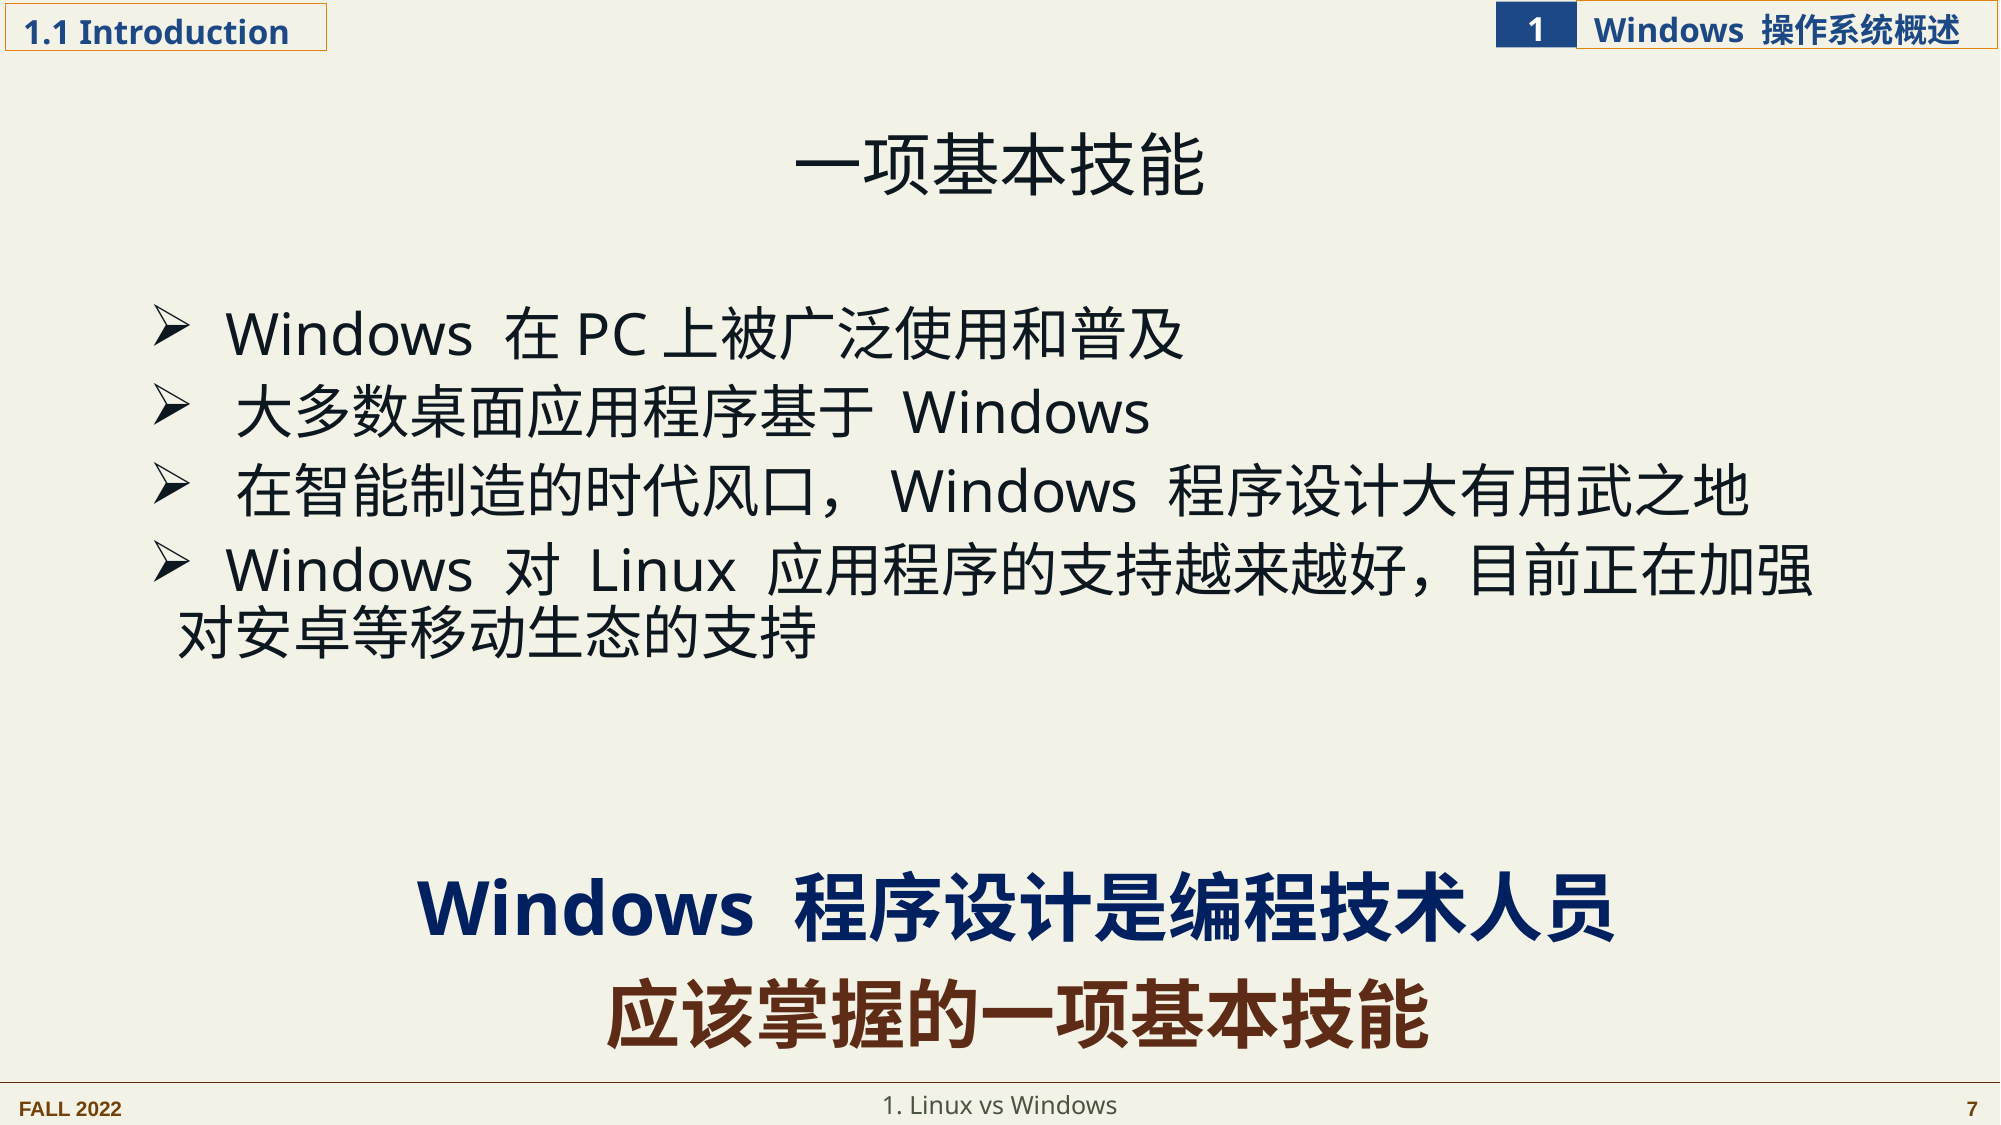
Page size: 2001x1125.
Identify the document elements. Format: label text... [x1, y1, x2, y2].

list Windows 在PC上被广泛使用和普及 大多数桌面应用程序基于 Windows 在智能制造的时代风口，Windows 程序设计大有用武之地 Windows 对 Linux 应用程序的支持越来越好，目前正在加强对安卓等移动生态的支持 [137, 299, 1863, 1014]
text_box 1. Linux vs Windows [249, 1076, 1751, 1125]
title 一项基本技能 [137, 59, 1863, 278]
text_box Windows 程序设计是编程技术人员应该掌握的一项基本技能 [397, 1014, 1638, 1066]
